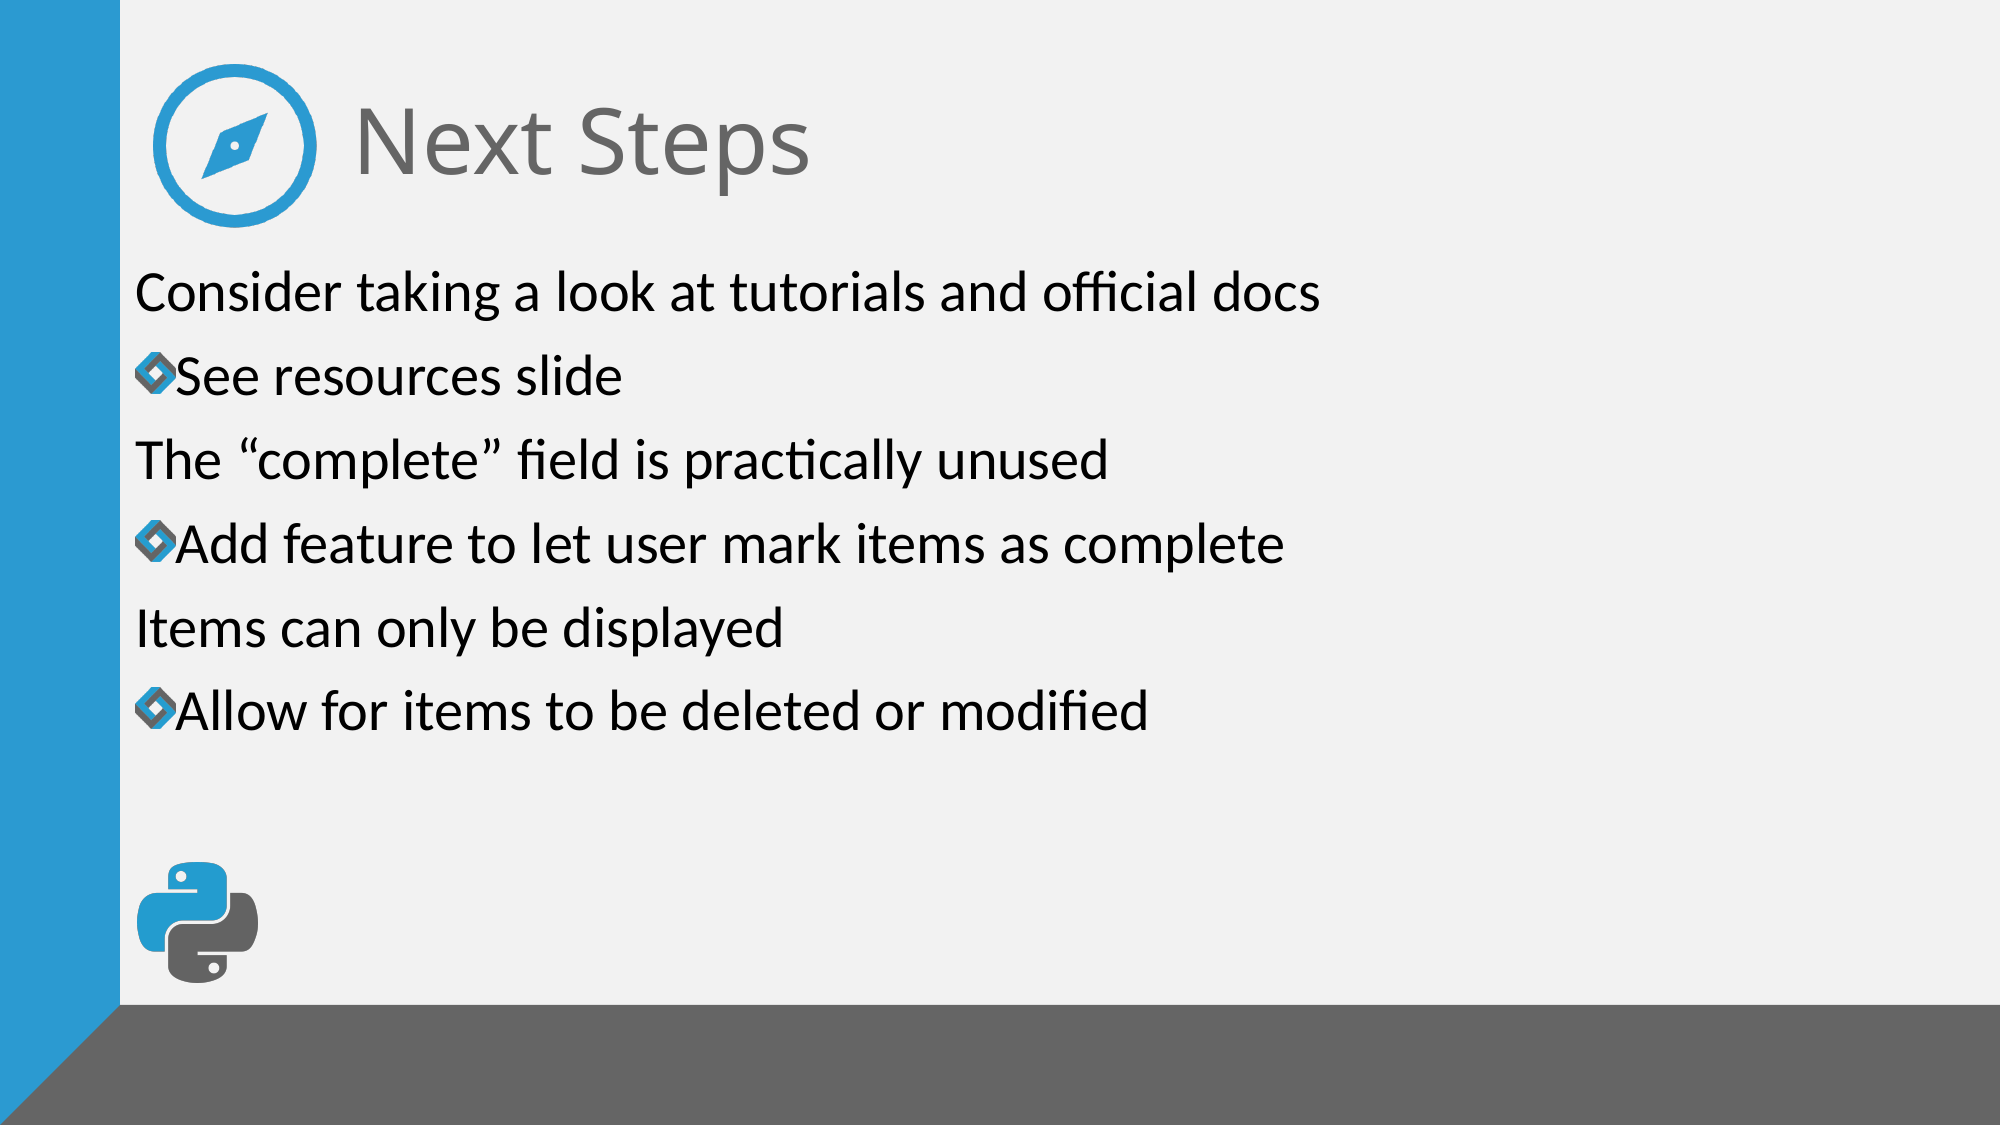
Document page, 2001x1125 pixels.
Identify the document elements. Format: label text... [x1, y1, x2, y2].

picture [135, 687, 176, 729]
title Next Steps [337, 36, 1876, 253]
picture [131, 42, 338, 249]
list Consider taking a look at tutorials and official docs See resources slide The “complete” field is practically unused Add feature to let user mark items as complete Items can only be displayed Allow for items to be deleted or modified [120, 253, 1876, 1005]
picture [135, 520, 176, 562]
picture [135, 352, 176, 394]
